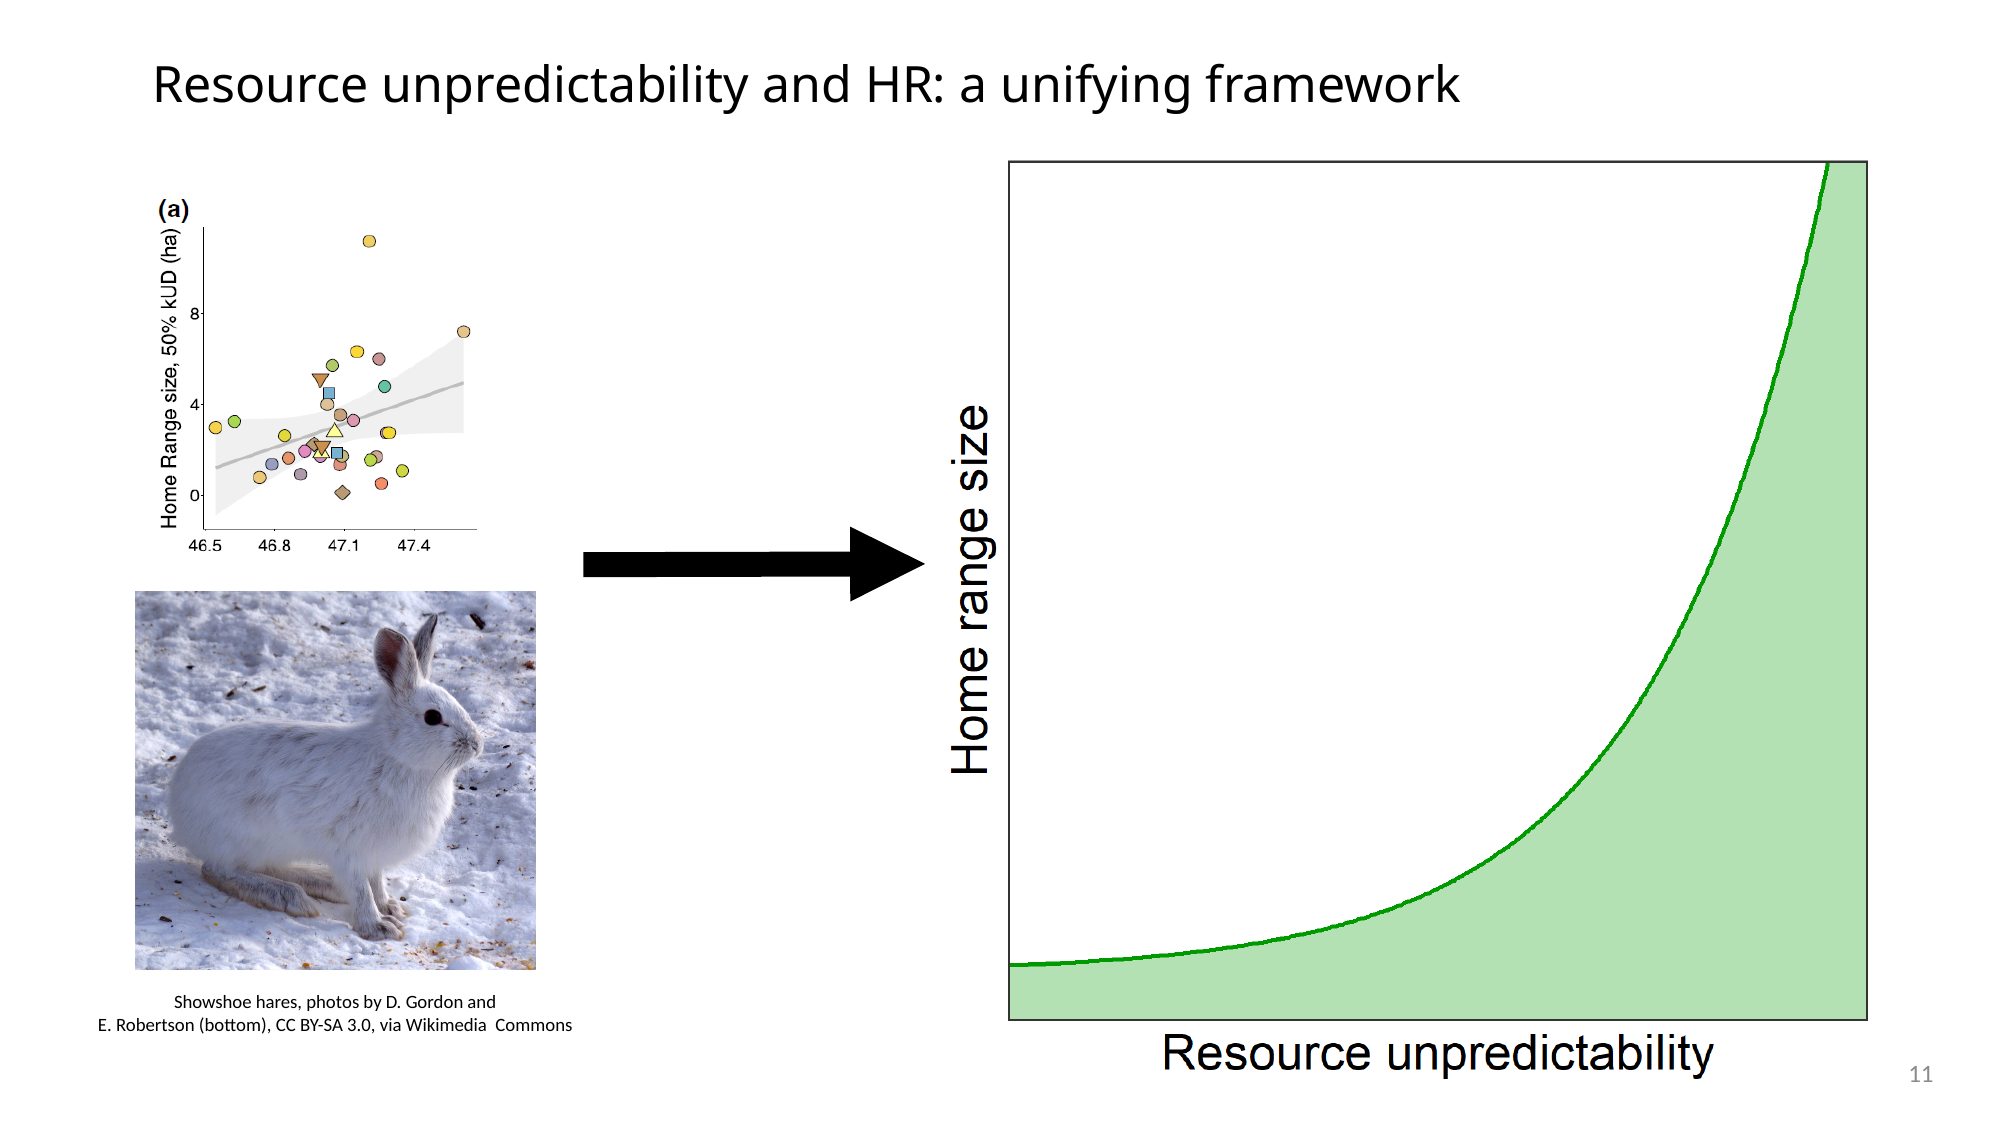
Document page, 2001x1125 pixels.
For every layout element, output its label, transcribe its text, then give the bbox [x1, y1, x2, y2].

title Resource unpredictability and HR: a unifying framework [137, 59, 1863, 112]
slide_number 11 [1892, 1042, 1949, 1103]
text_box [45, 185, 625, 1043]
picture [925, 136, 1892, 1103]
